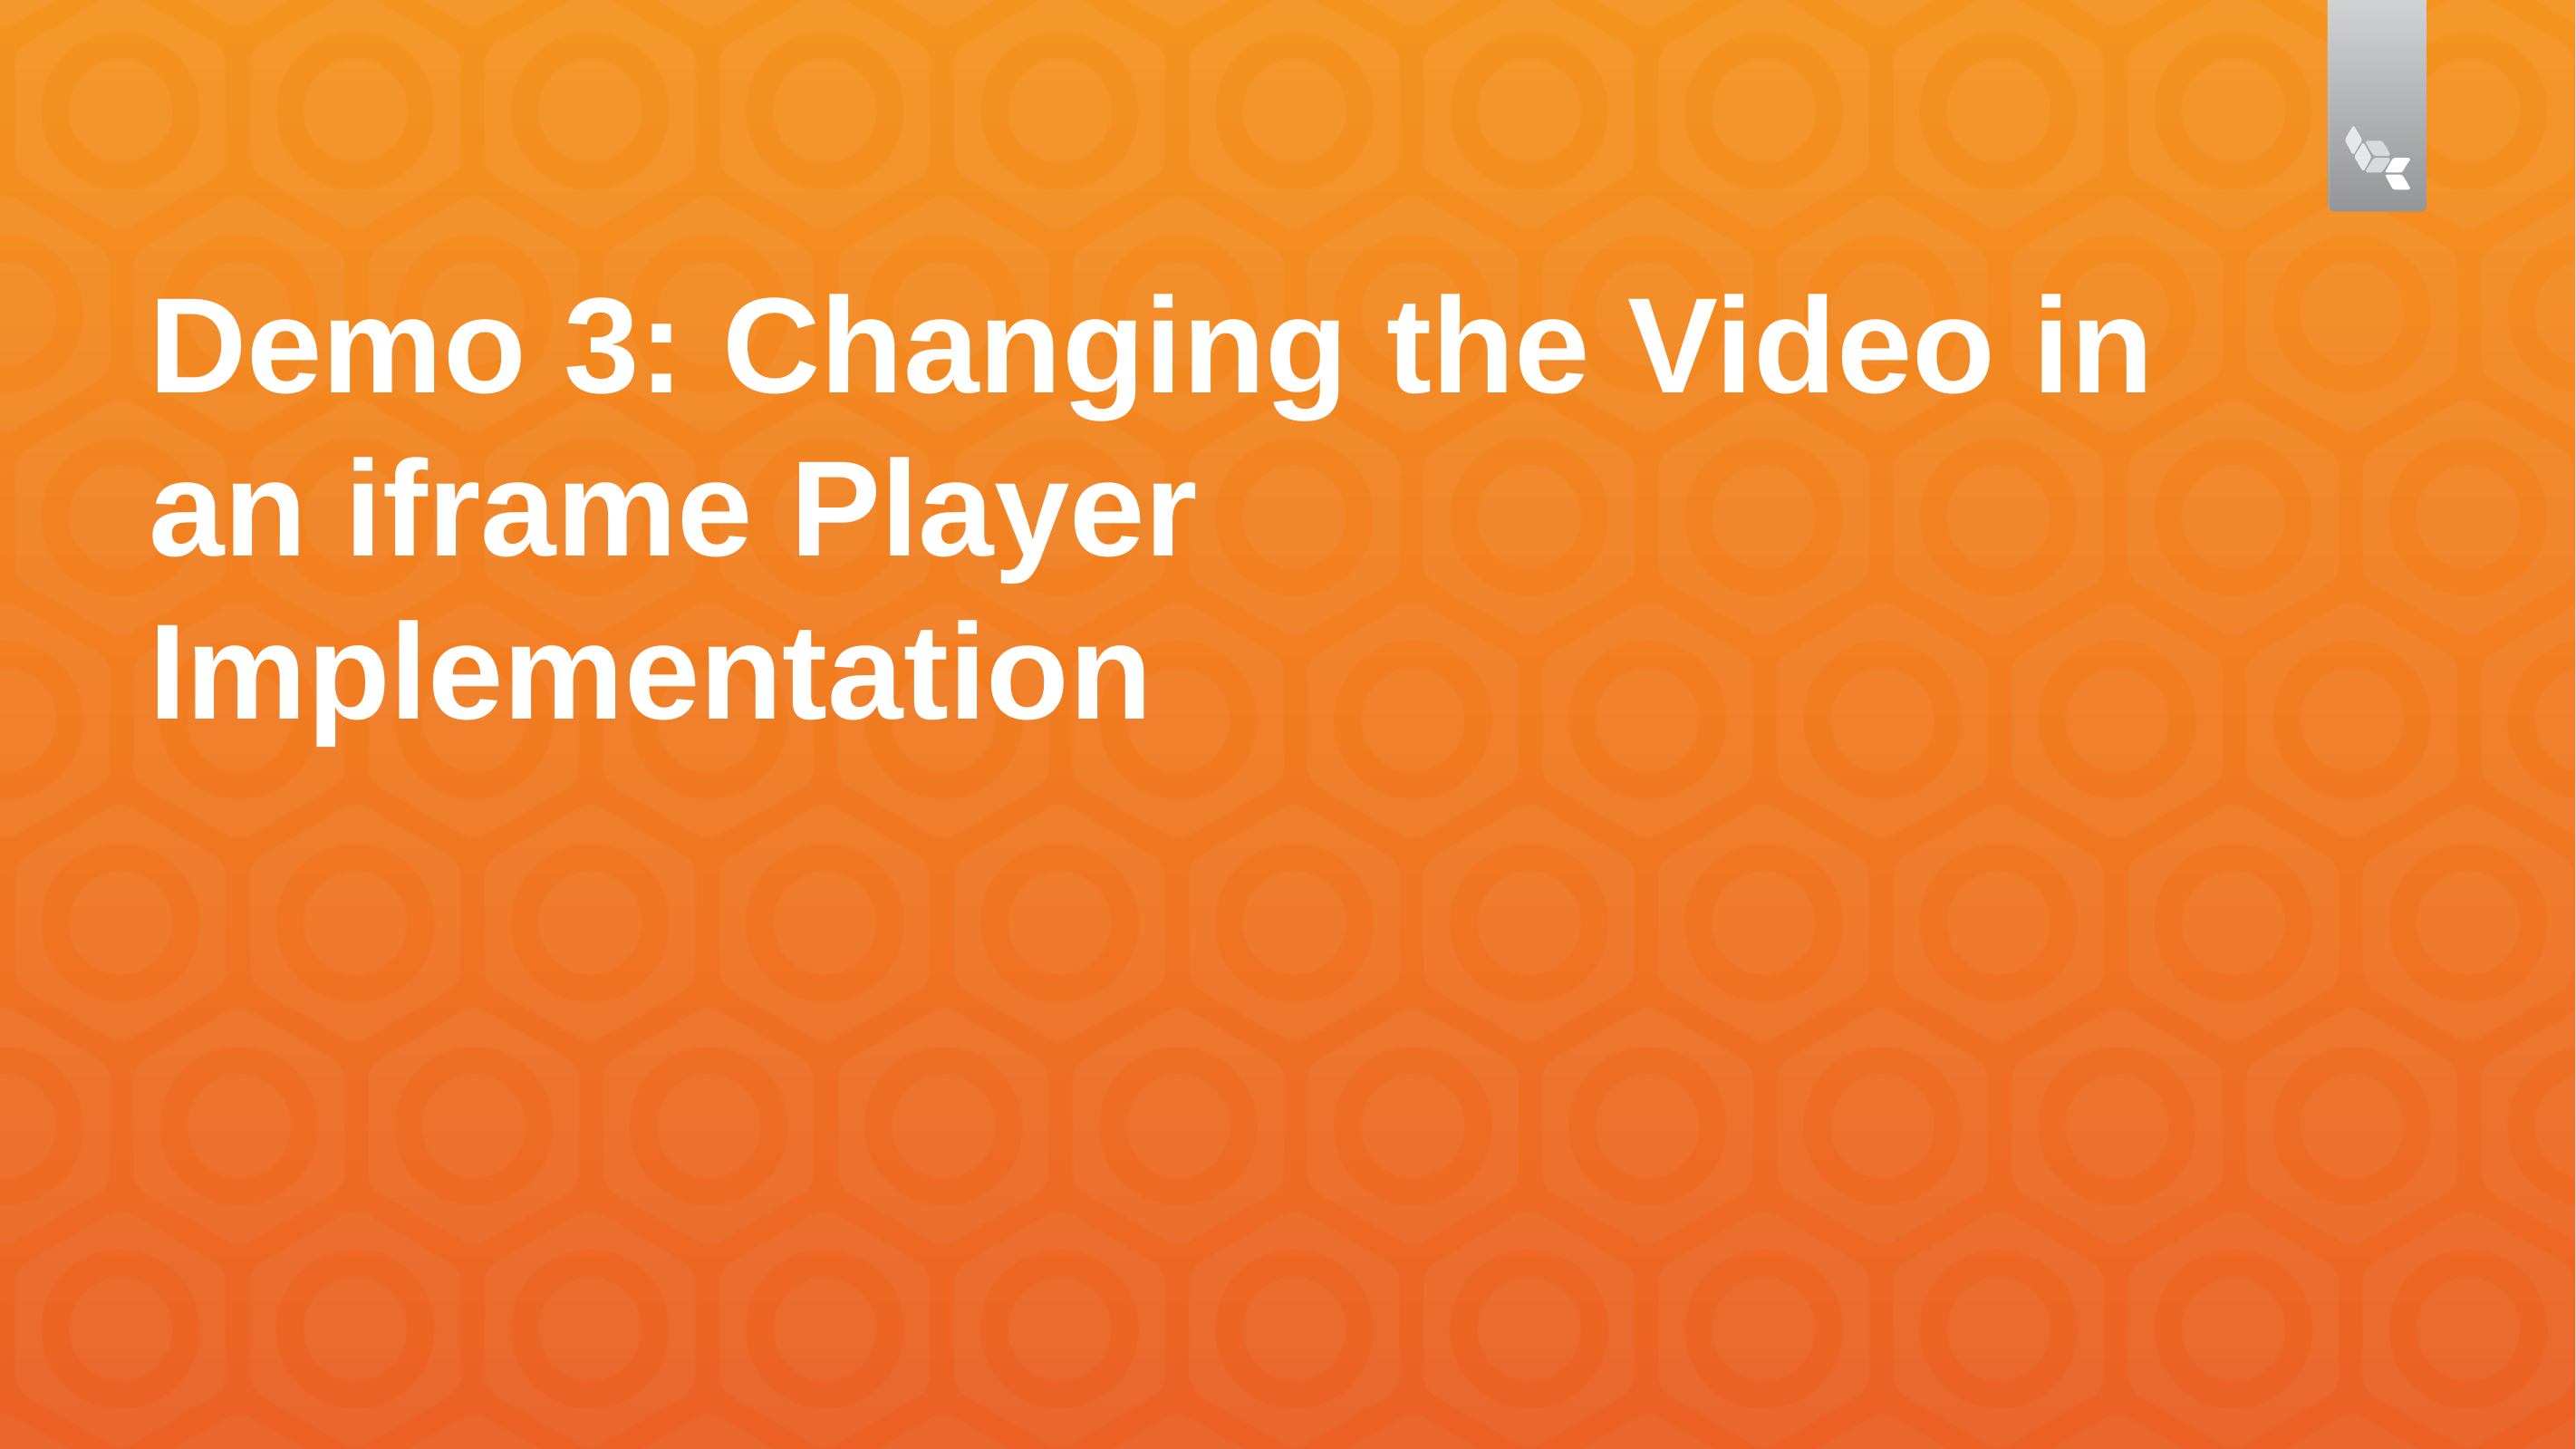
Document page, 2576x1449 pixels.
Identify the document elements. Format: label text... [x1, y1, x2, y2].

title Demo 3: Changing the Video in an iframe Player Implementation [125, 223, 2181, 781]
picture [0, 0, 2576, 1449]
